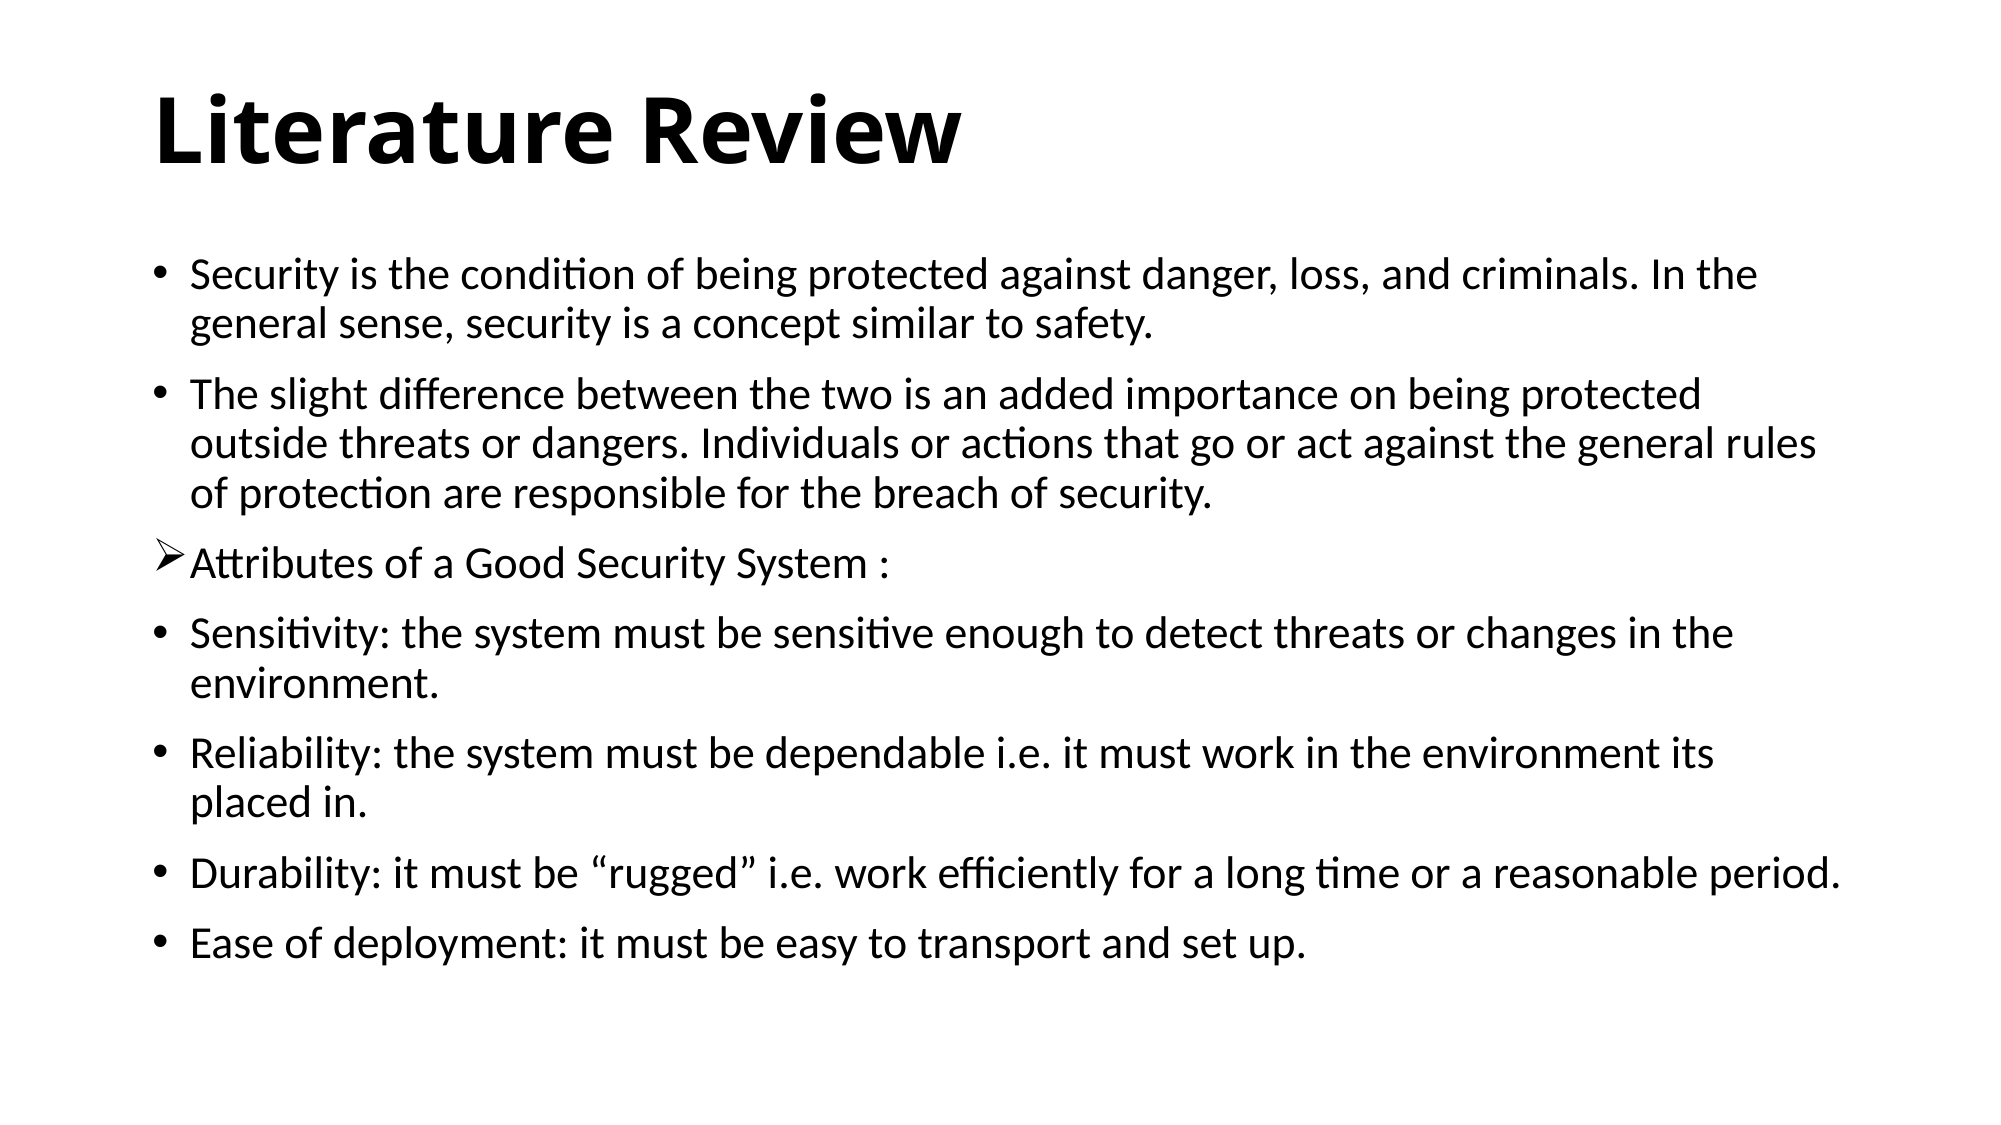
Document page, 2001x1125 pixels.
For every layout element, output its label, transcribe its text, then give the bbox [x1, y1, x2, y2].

list Security is the condition of being protected against danger, loss, and criminals. In the general sense, security is a concept similar to safety. The slight difference between the two is an added importance on being protected outside threats or dangers. Individuals or actions that go or act against the general rules of protection are responsible for the breach of security. Attributes of a Good Security System : Sensitivity: the system must be sensitive enough to detect threats or changes in the environment. Reliability: the system must be dependable i.e. it must work in the environment its placed in. Durability: it must be “rugged” i.e. work efficiently for a long time or a reasonable period. Ease of deployment: it must be easy to transport and set up. [137, 242, 1863, 957]
title Literature Review [137, 25, 1863, 242]
